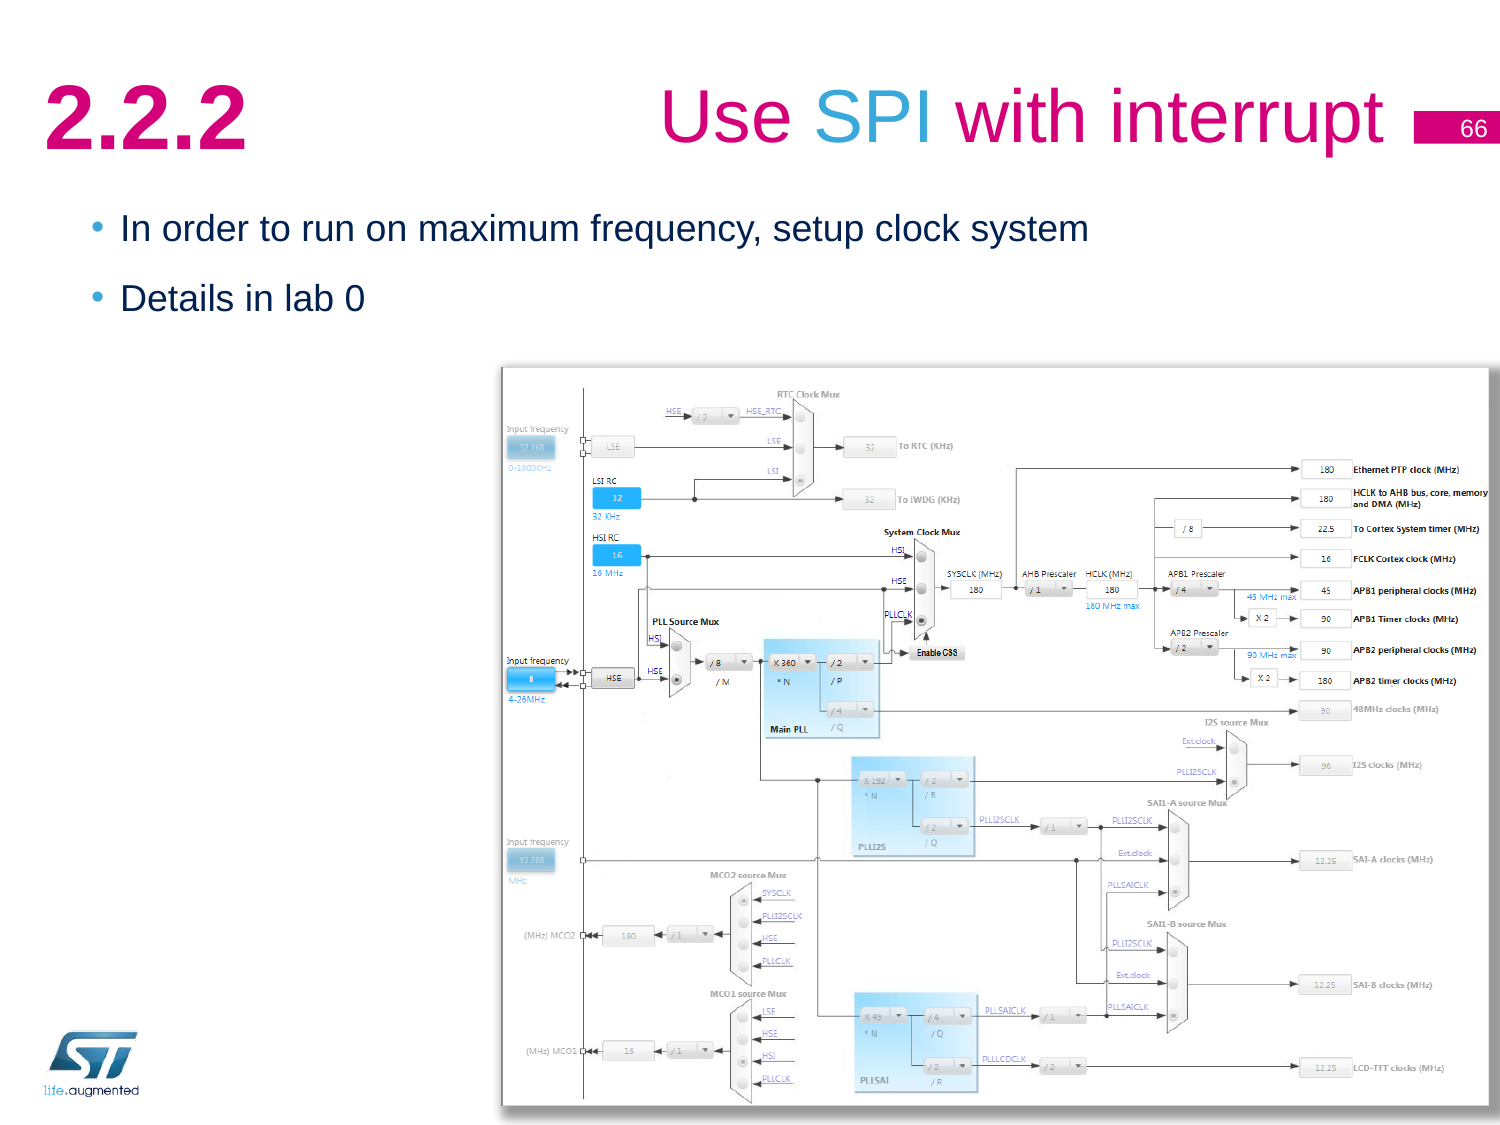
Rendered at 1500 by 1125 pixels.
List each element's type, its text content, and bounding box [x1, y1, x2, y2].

title Use SPI with interrupt [74, 18, 1400, 196]
picture [36, 1022, 147, 1103]
text_box 2.2.2 [29, 19, 313, 207]
list In order to run on maximum frequency, setup clock system Details in lab 0 [75, 196, 1427, 414]
slide_number 66 [1413, 111, 1500, 144]
picture [501, 367, 1489, 1107]
